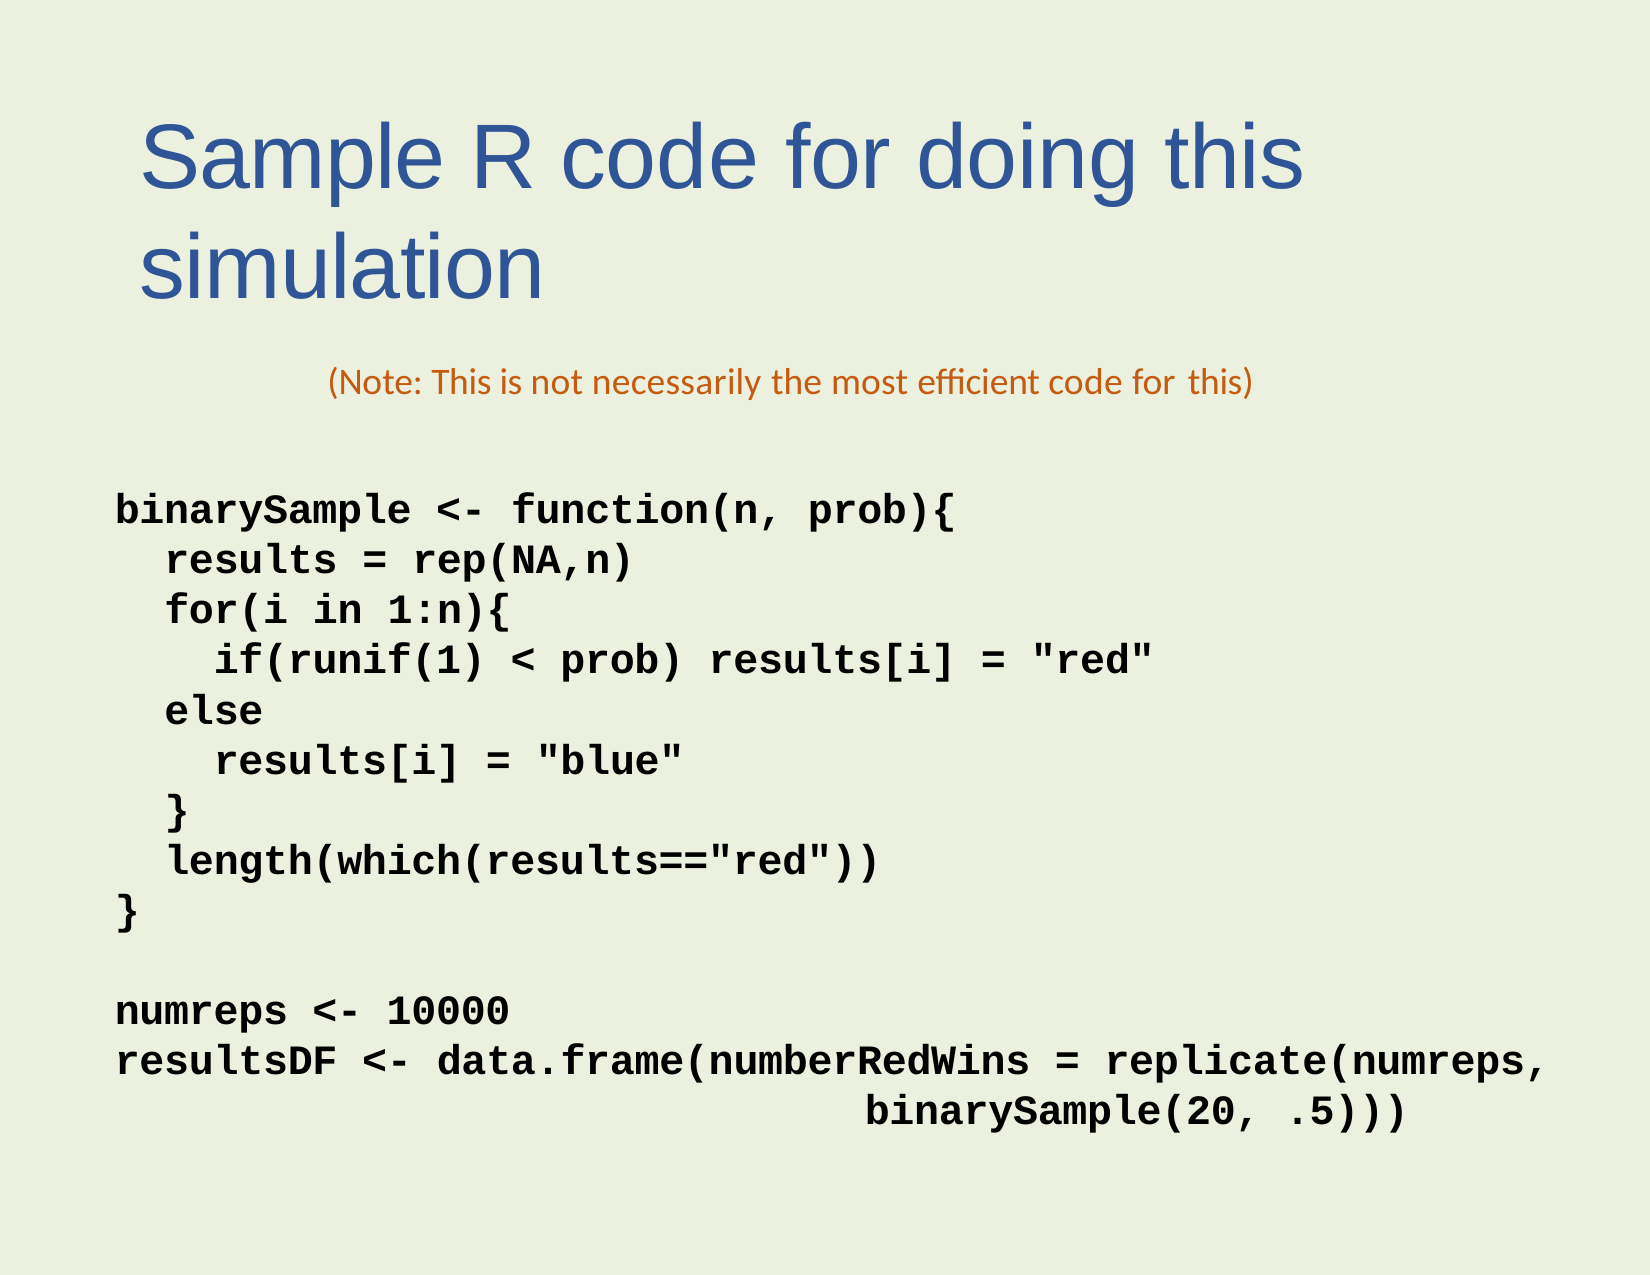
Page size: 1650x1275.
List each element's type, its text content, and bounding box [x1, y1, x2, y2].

text_box (Note: This is not necessarily the most efficient code for this) [312, 349, 1425, 410]
text_box binarySample <- function(n, prob){ results = rep(NA,n) for(i in 1:n){ if(runif(1) < prob) results[i] = "red" else results[i] = "blue" } length(which(results=="red")) } numreps <- 10000 resultsDF <- data.frame(numberRedWins = replicate(numreps, binarySample(20, .5))) [99, 474, 1575, 1190]
title Sample R code for doing this simulation [137, 87, 1513, 317]
